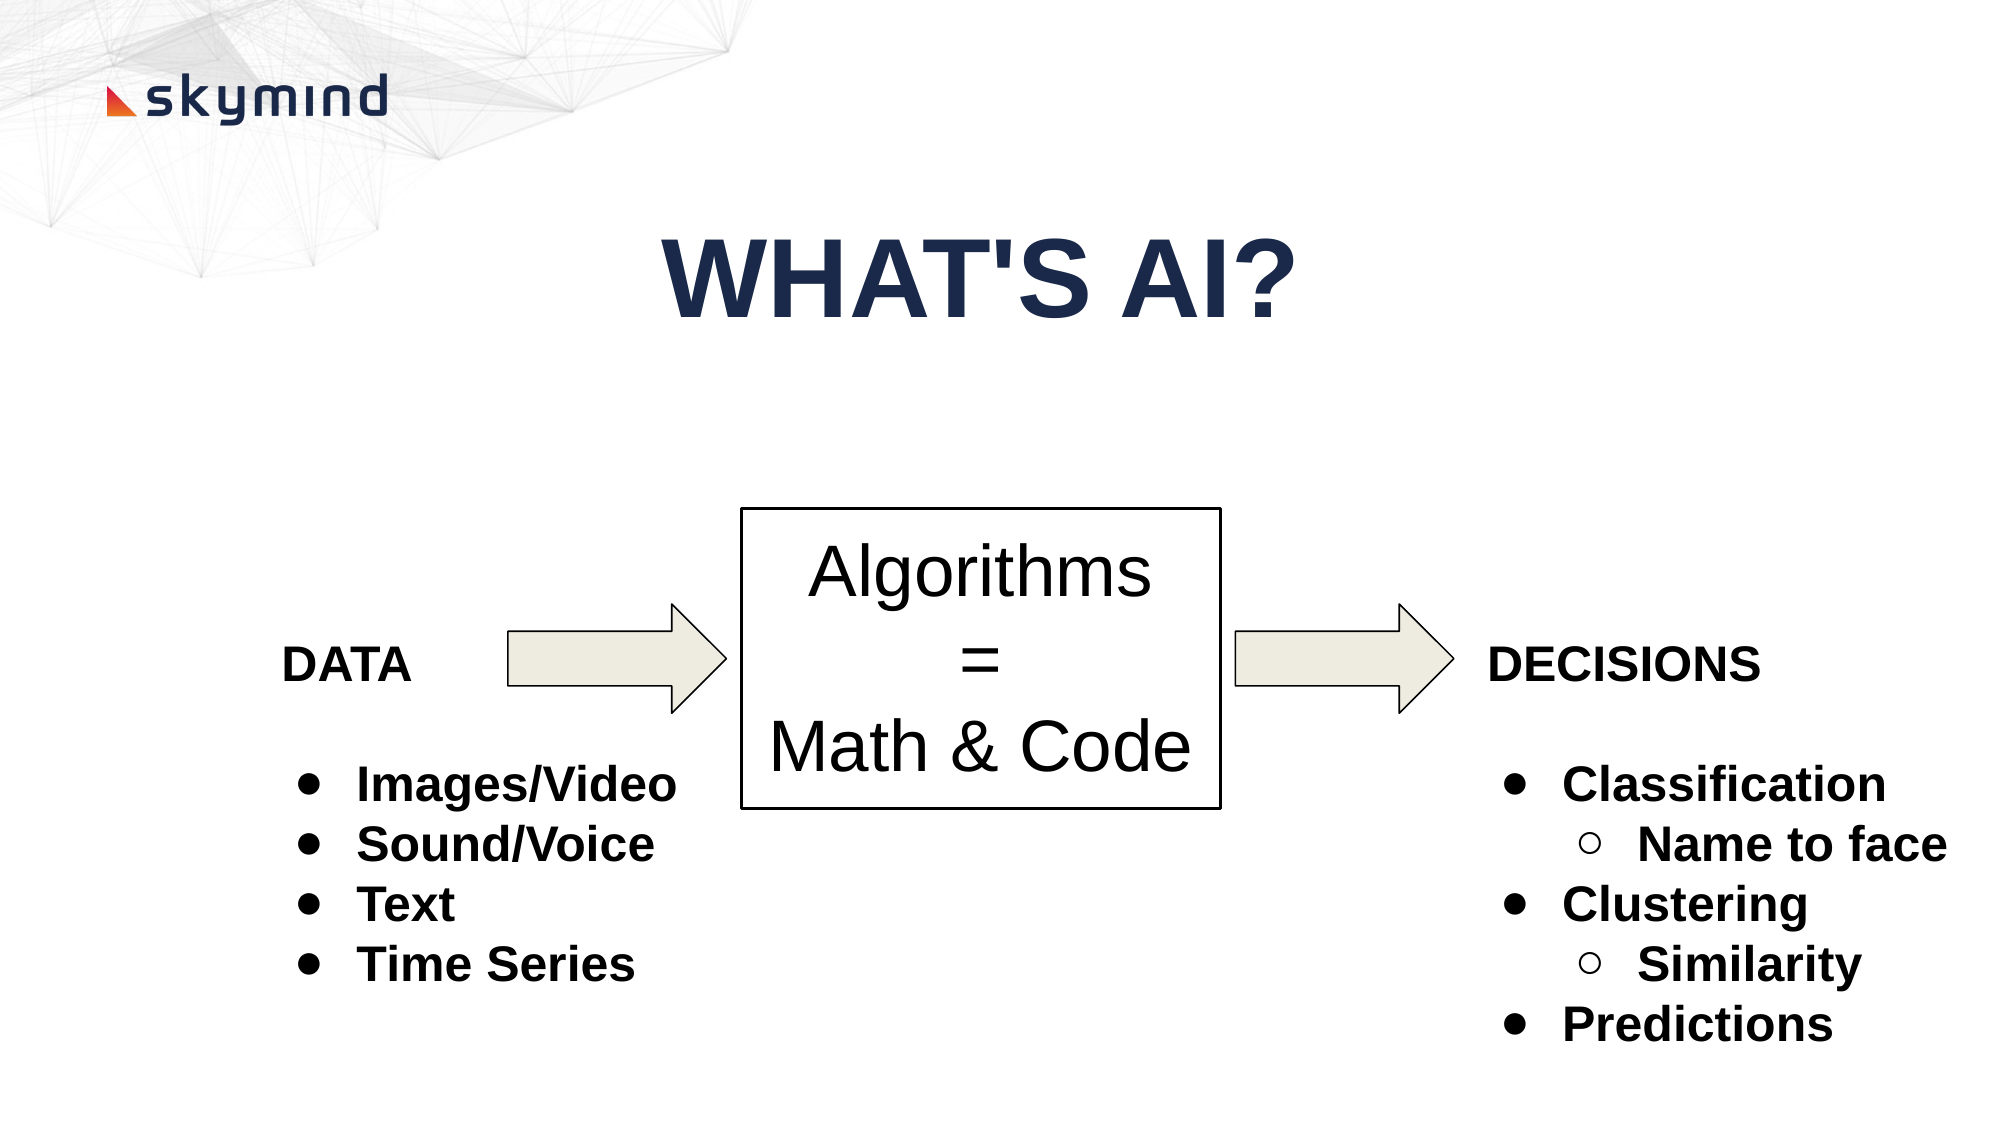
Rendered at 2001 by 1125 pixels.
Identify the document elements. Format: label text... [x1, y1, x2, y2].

text_box DATA Images/Video Sound/Voice Text Time Series [266, 616, 727, 968]
text_box DECISIONS Classification Name to face Clustering Similarity Predictions [1472, 616, 1989, 726]
text_box [671, 603, 684, 616]
text_box [1235, 603, 1454, 714]
picture [0, 0, 1457, 1125]
text_box Algorithms = Math & Code [741, 508, 1221, 809]
text_box WHAT'S AI? [142, 198, 1821, 349]
